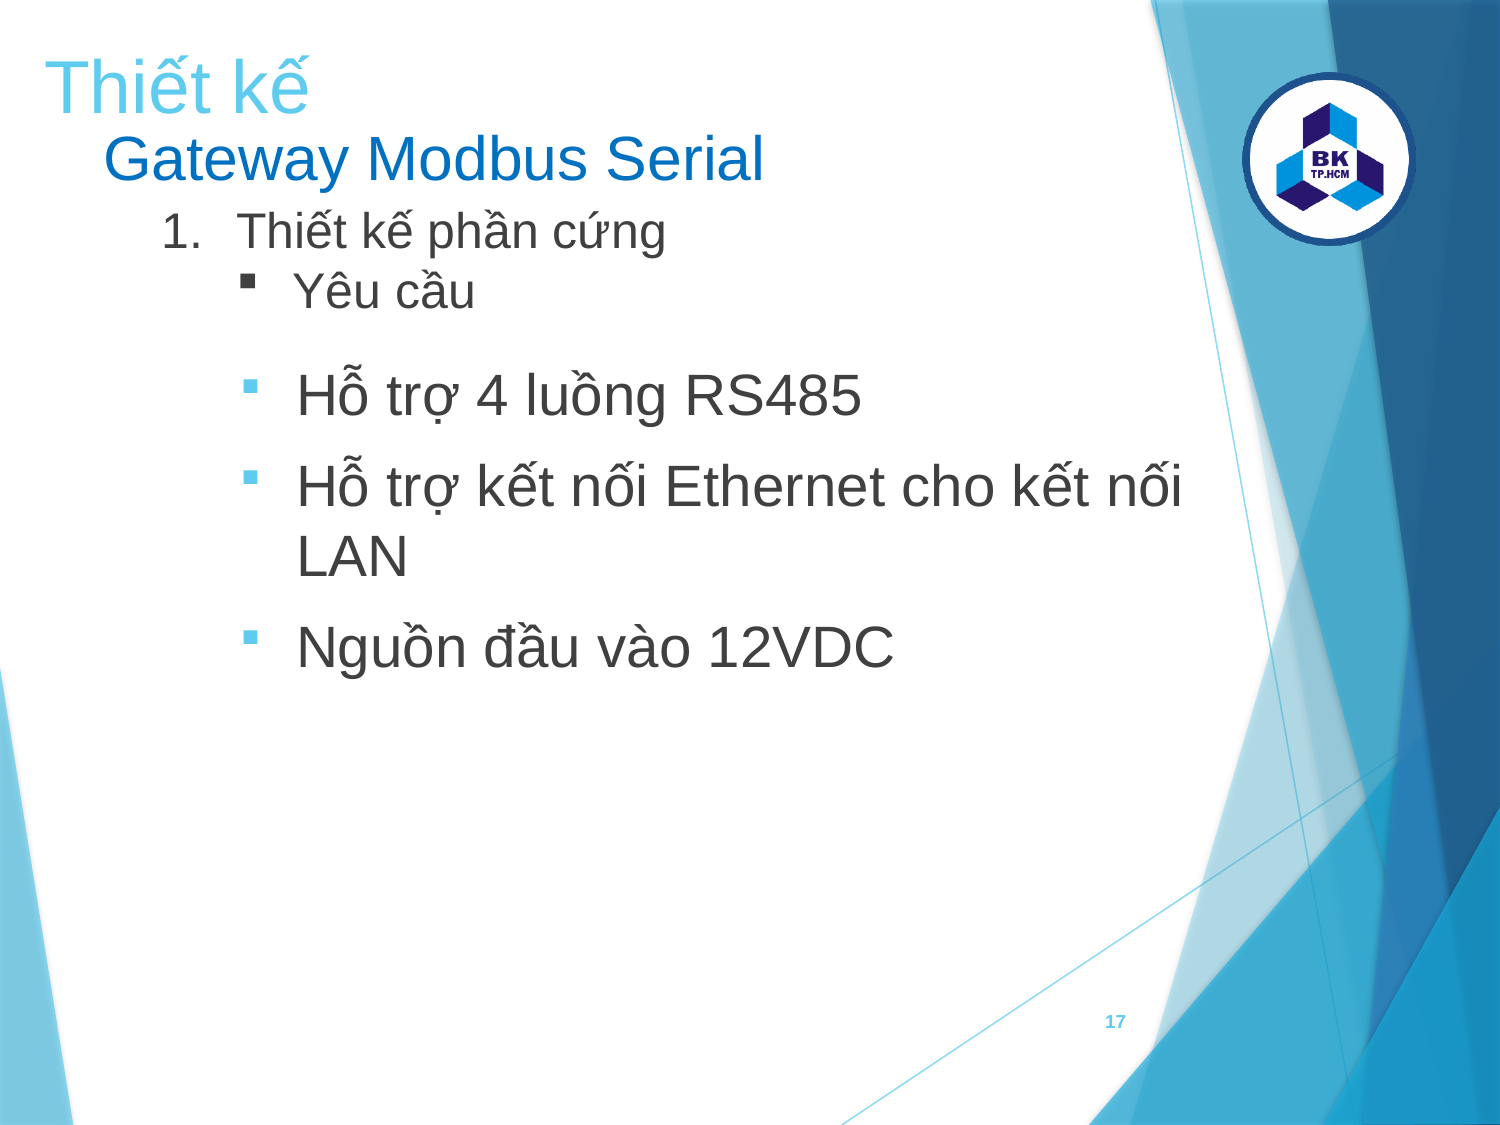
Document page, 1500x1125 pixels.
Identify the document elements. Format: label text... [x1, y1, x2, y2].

slide_number 17 [1057, 991, 1142, 1051]
text_box Thiết kế [29, 31, 1071, 249]
text_box Hỗ trợ 4 luồng RS485 Hỗ trợ kết nối Ethernet cho kết nối LAN Nguồn đầu vào 12VDC [225, 349, 1267, 615]
picture [1242, 72, 1416, 246]
text_box Gateway Modbus Serial [88, 110, 1130, 327]
